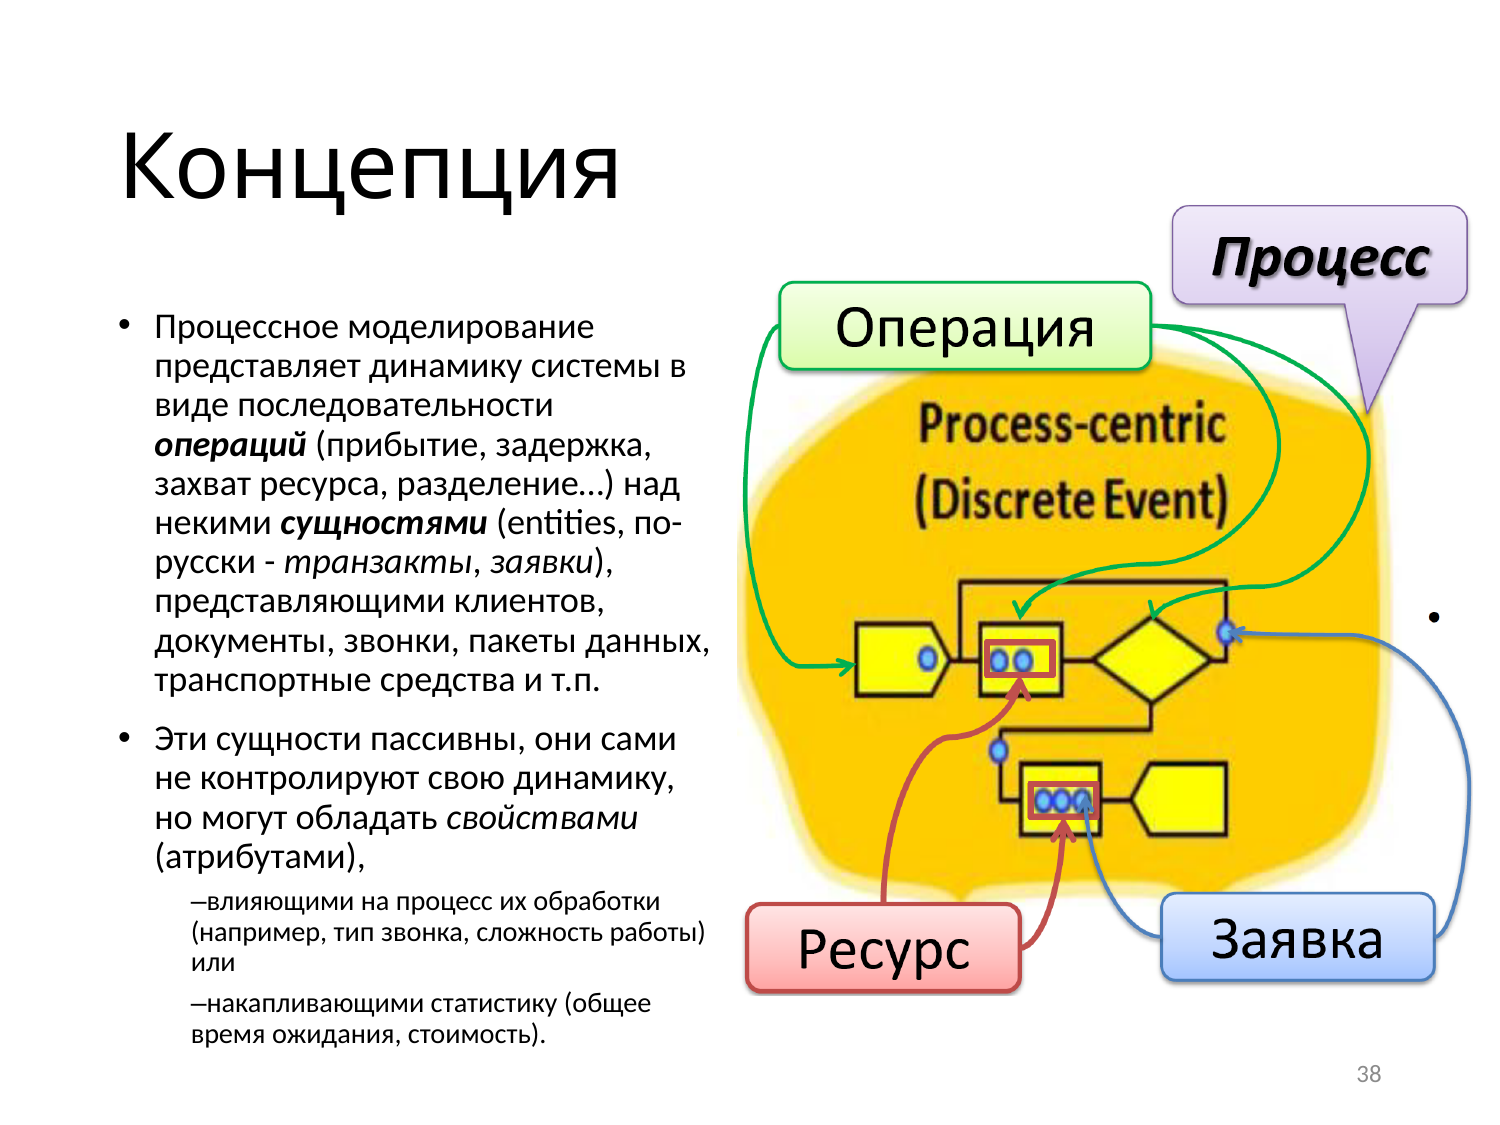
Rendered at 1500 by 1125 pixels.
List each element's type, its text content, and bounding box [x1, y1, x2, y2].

list Процессное моделирование представляет динамику системы в виде последовательности операций (прибытие, задержка, захват ресурса, разделение…) над некими сущностями (entities, по-русски - транзакты, заявки), представляющими клиентов, документы, звонки, пакеты данных, транспортные средства и т.п. Эти сущности пассивны, они сами не контролируют свою динамику, но могут обладать свойствами (атрибутами), –влияющими на процесс их обработки (например, тип звонка, сложность работы) или –накапливающими статистику (общее время ожидания, стоимость). [103, 299, 727, 1103]
picture [737, 204, 1473, 996]
slide_number 38 [1059, 1042, 1397, 1103]
title Концепция [103, 59, 1397, 278]
